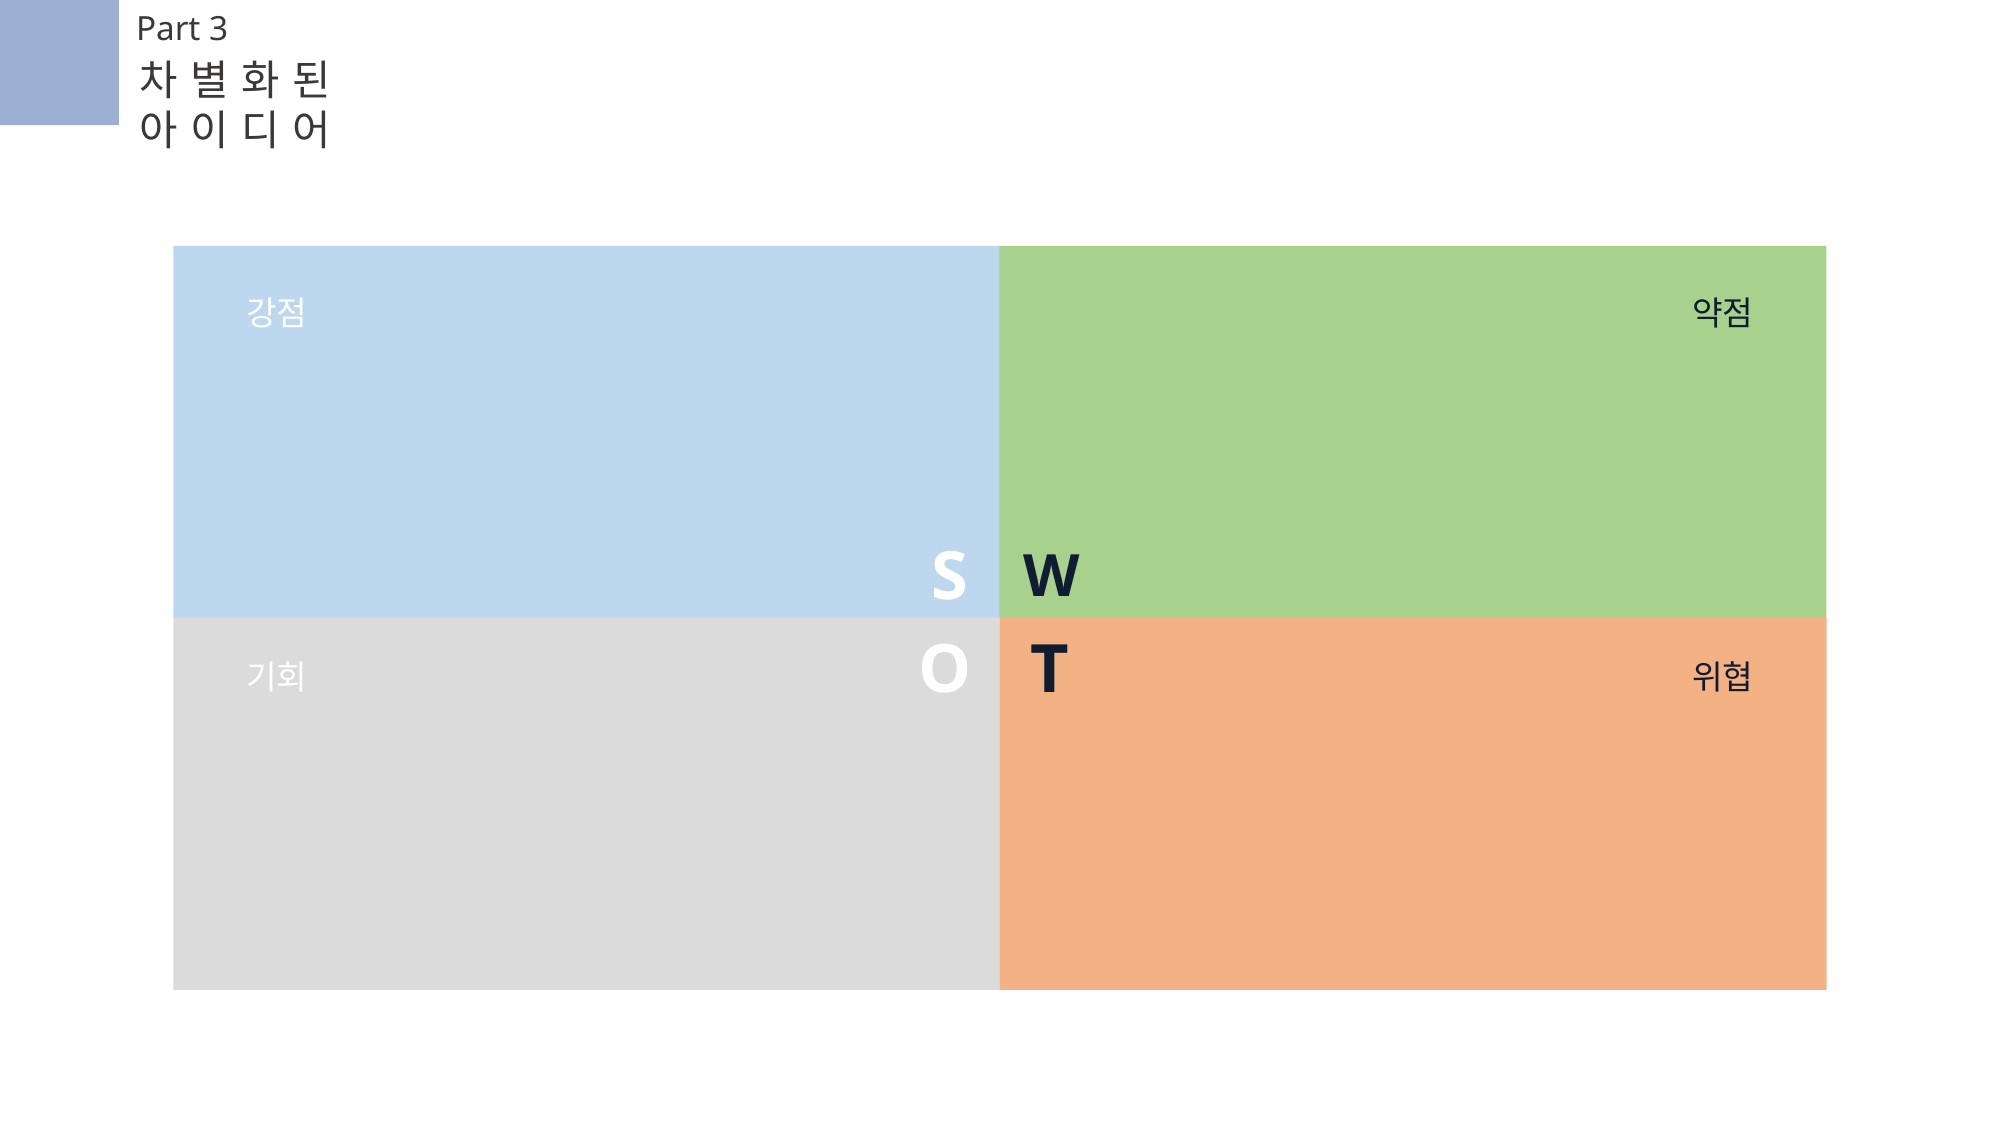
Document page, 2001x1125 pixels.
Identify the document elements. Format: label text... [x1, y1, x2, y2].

text_box T [1015, 618, 1147, 713]
text_box O [855, 618, 987, 713]
text_box 강점 [231, 284, 739, 340]
text_box W [1008, 530, 1141, 616]
text_box 위협 [1358, 648, 1769, 704]
text_box Part 3 [121, 0, 244, 55]
text_box 약점 [1283, 284, 1769, 340]
text_box [172, 617, 999, 991]
text_box 차별화된 아이디어 [124, 46, 537, 162]
text_box [999, 617, 1828, 991]
text_box [998, 245, 1827, 617]
text_box S [851, 525, 983, 621]
text_box [172, 245, 998, 617]
text_box [0, 0, 120, 126]
text_box 기회 [231, 648, 739, 704]
